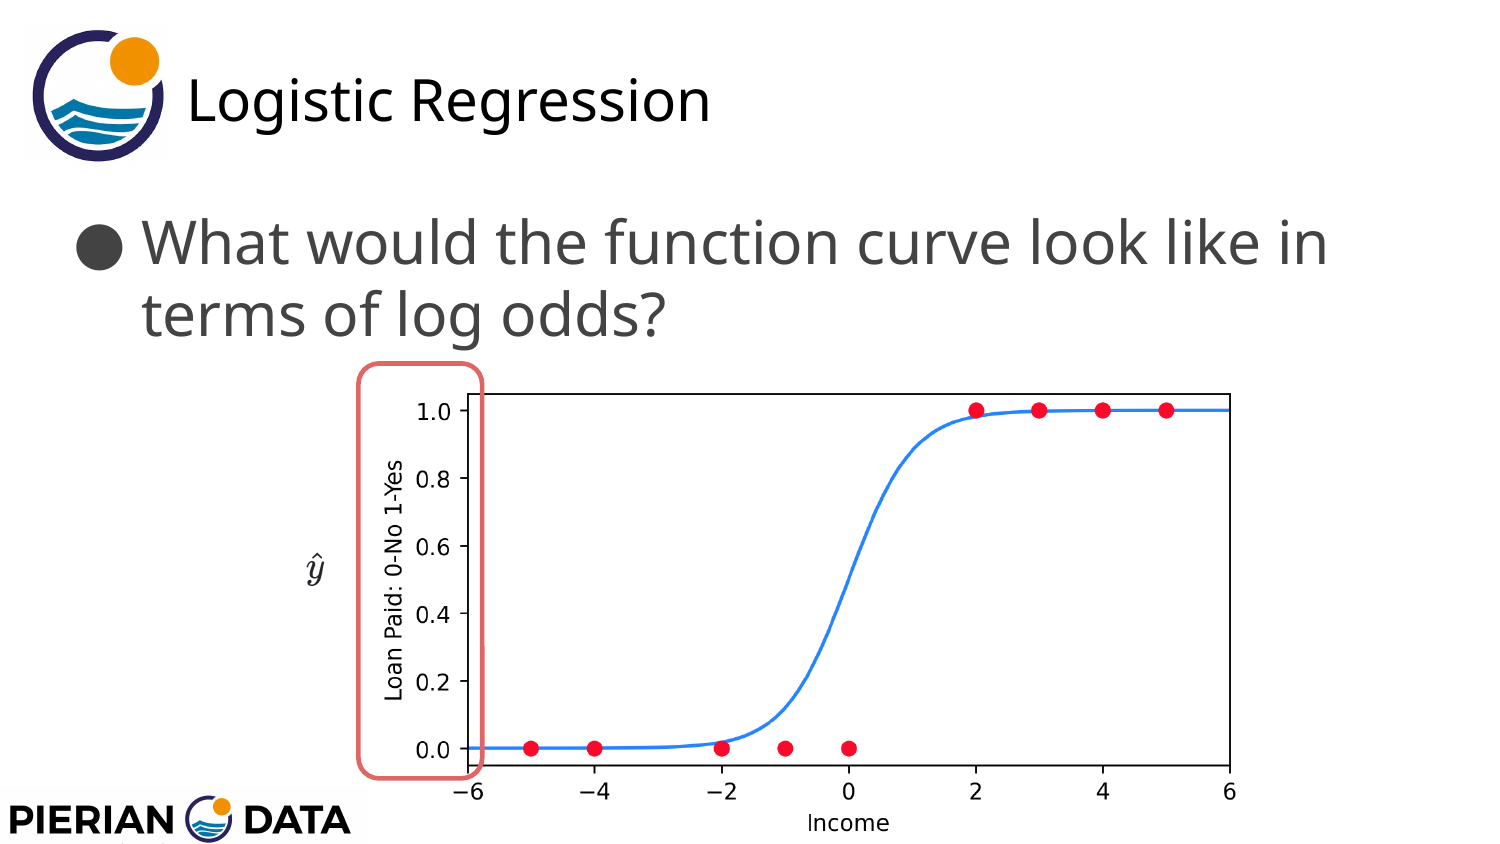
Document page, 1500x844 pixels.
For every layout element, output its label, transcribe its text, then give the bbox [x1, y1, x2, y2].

picture [0, 377, 1253, 844]
list What would the function curve look like in terms of log odds? [51, 189, 1476, 668]
picture [24, 24, 172, 167]
picture [296, 534, 338, 592]
title Logistic Regression [176, 48, 1449, 143]
text_box [358, 363, 481, 770]
